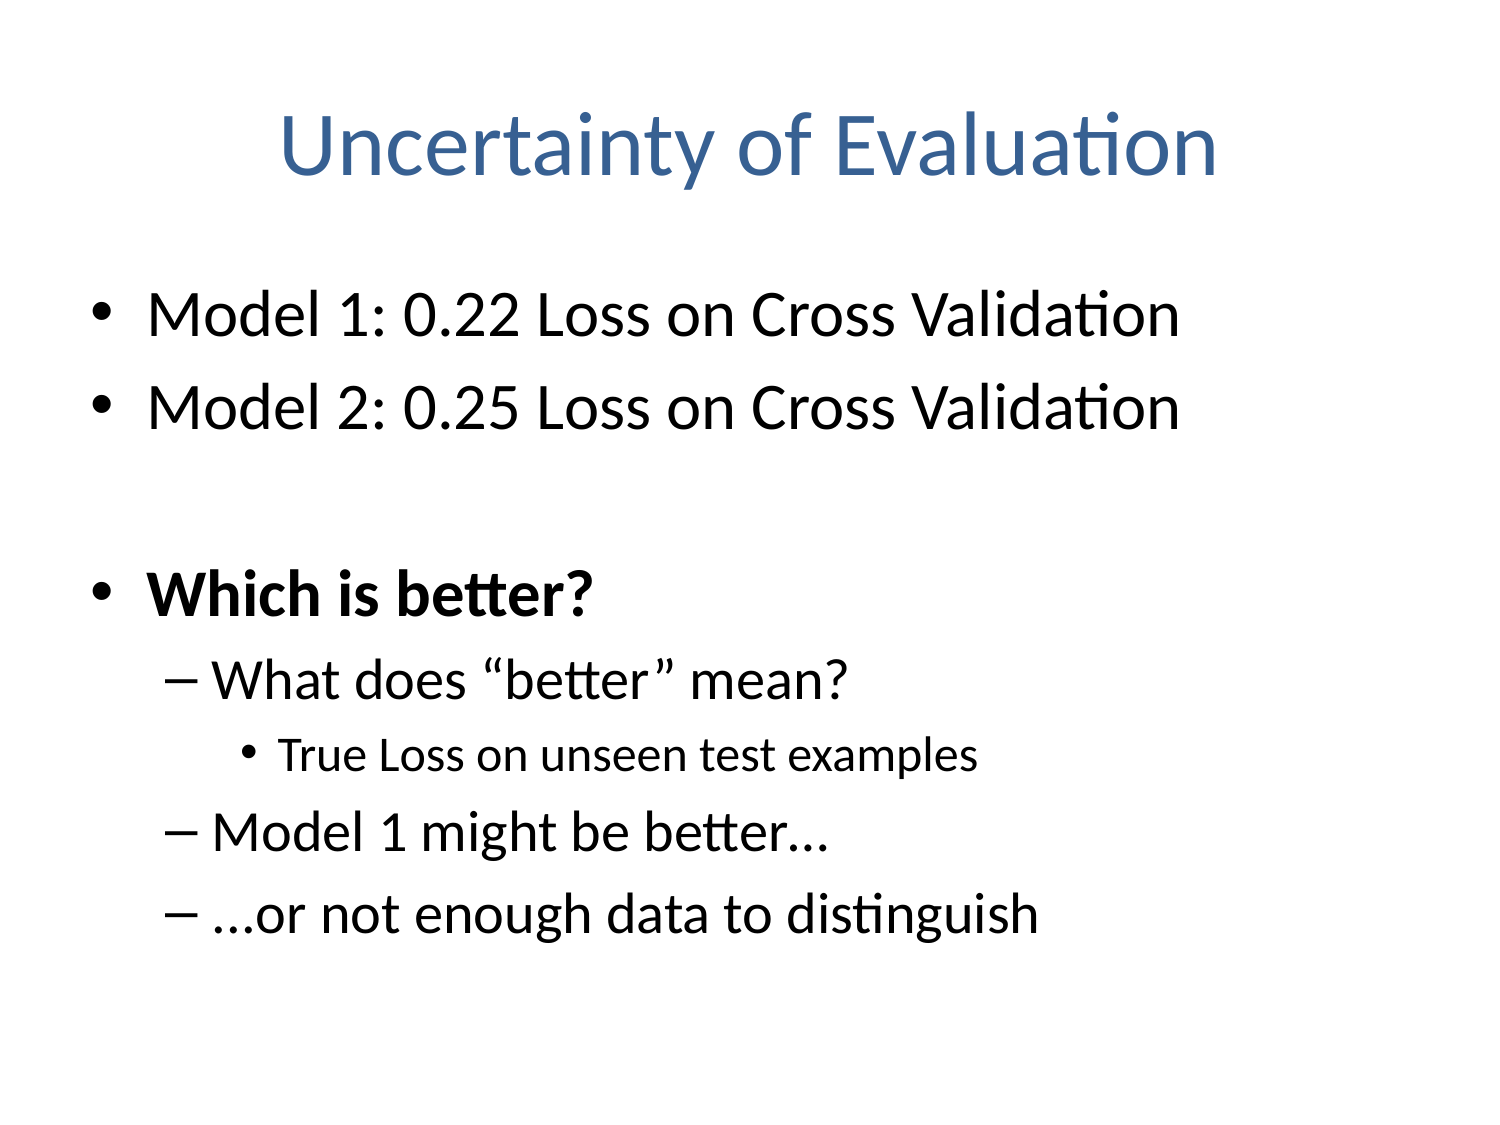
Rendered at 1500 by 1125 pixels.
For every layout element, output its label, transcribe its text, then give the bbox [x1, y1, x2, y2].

list Model 1: 0.22 Loss on Cross Validation Model 2: 0.25 Loss on Cross Validation Which is better? What does “better” mean? True Loss on unseen test examples Model 1 might be better… ...or not enough data to distinguish [75, 262, 1425, 1005]
title Uncertainty of Evaluation [75, 45, 1425, 233]
